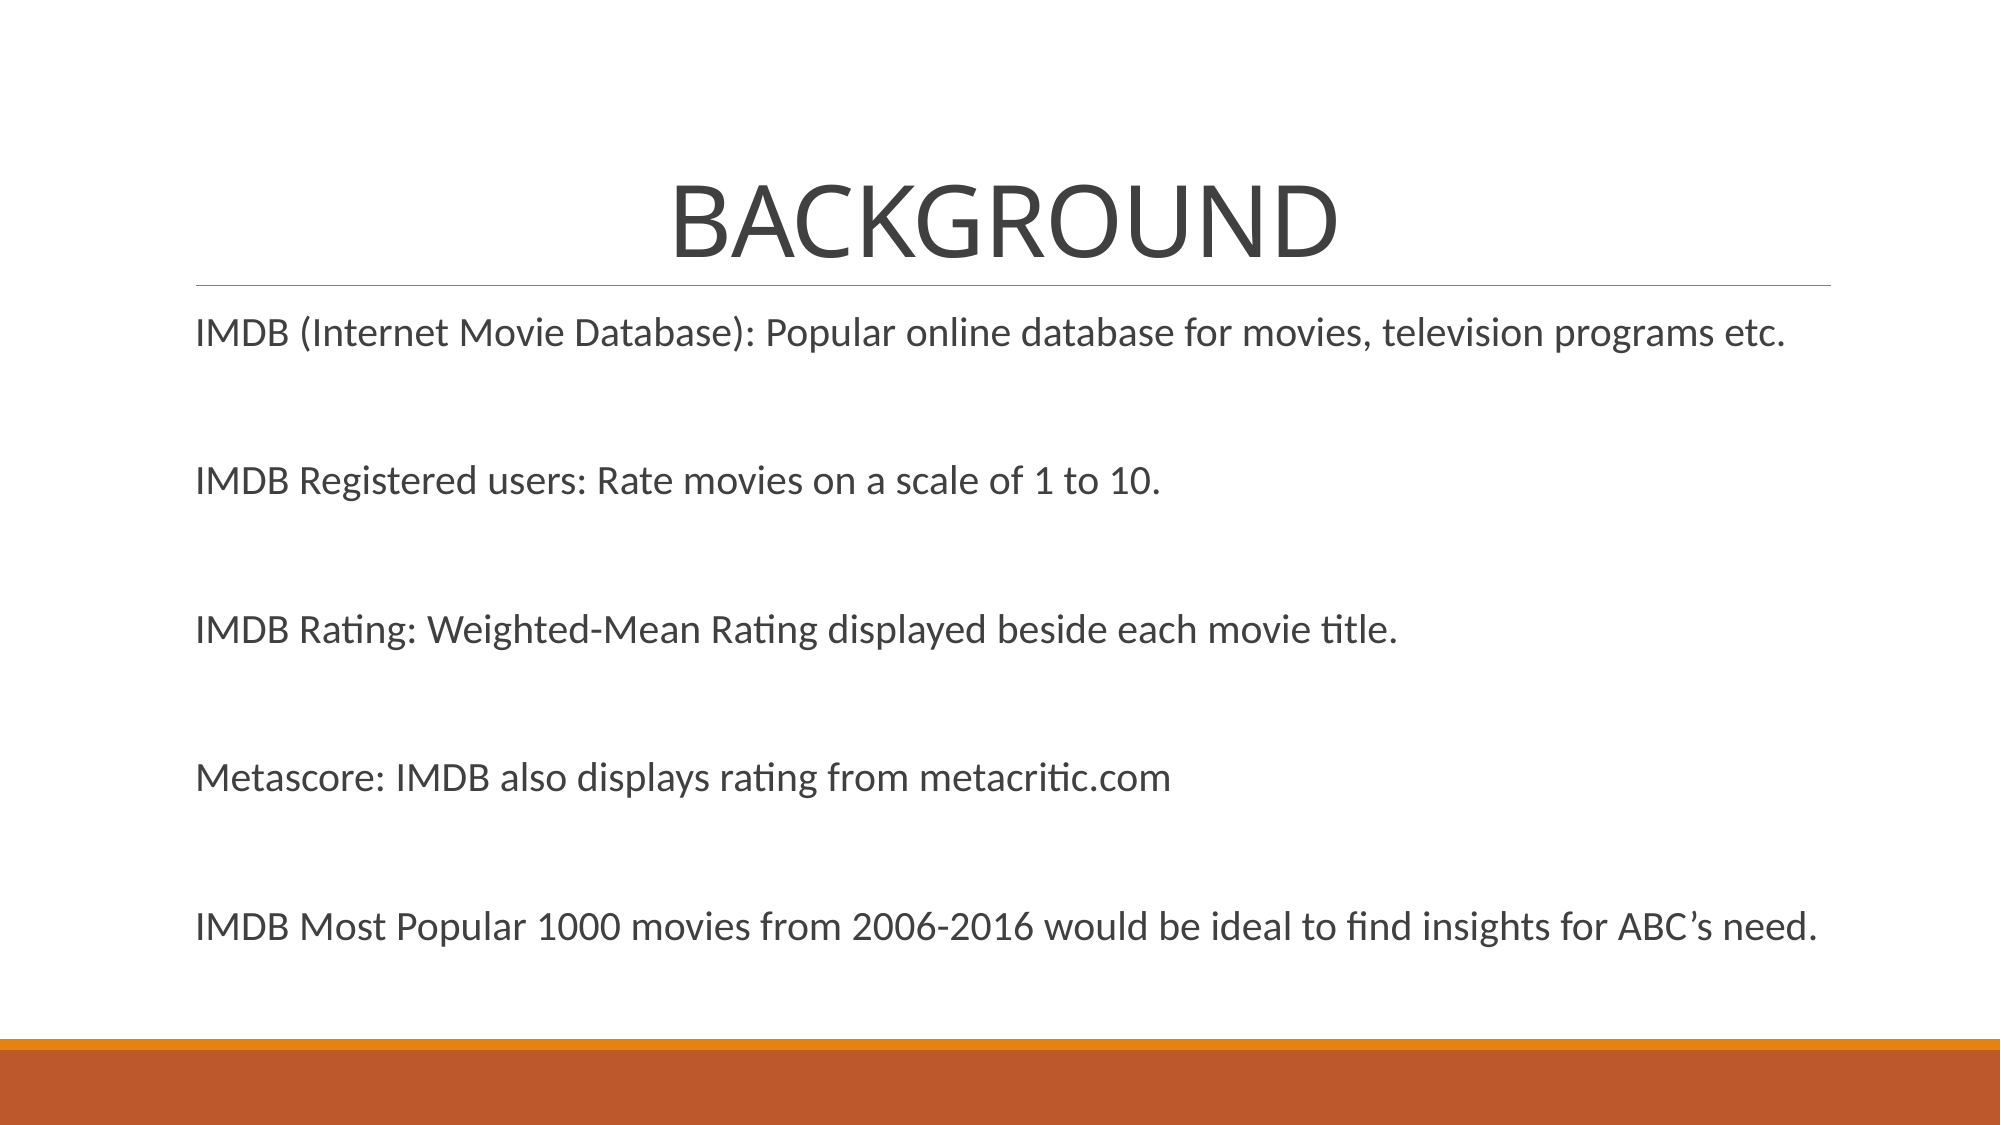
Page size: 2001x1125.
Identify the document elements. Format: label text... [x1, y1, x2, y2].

title BACKGROUND [180, 47, 1830, 285]
list IMDB (Internet Movie Database): Popular online database for movies, television programs etc. IMDB Registered users: Rate movies on a scale of 1 to 10. IMDB Rating: Weighted-Mean Rating displayed beside each movie title. Metascore: IMDB also displays rating from metacritic.com IMDB Most Popular 1000 movies from 2006-2016 would be ideal to find insights for ABC’s need. [180, 302, 1830, 963]
